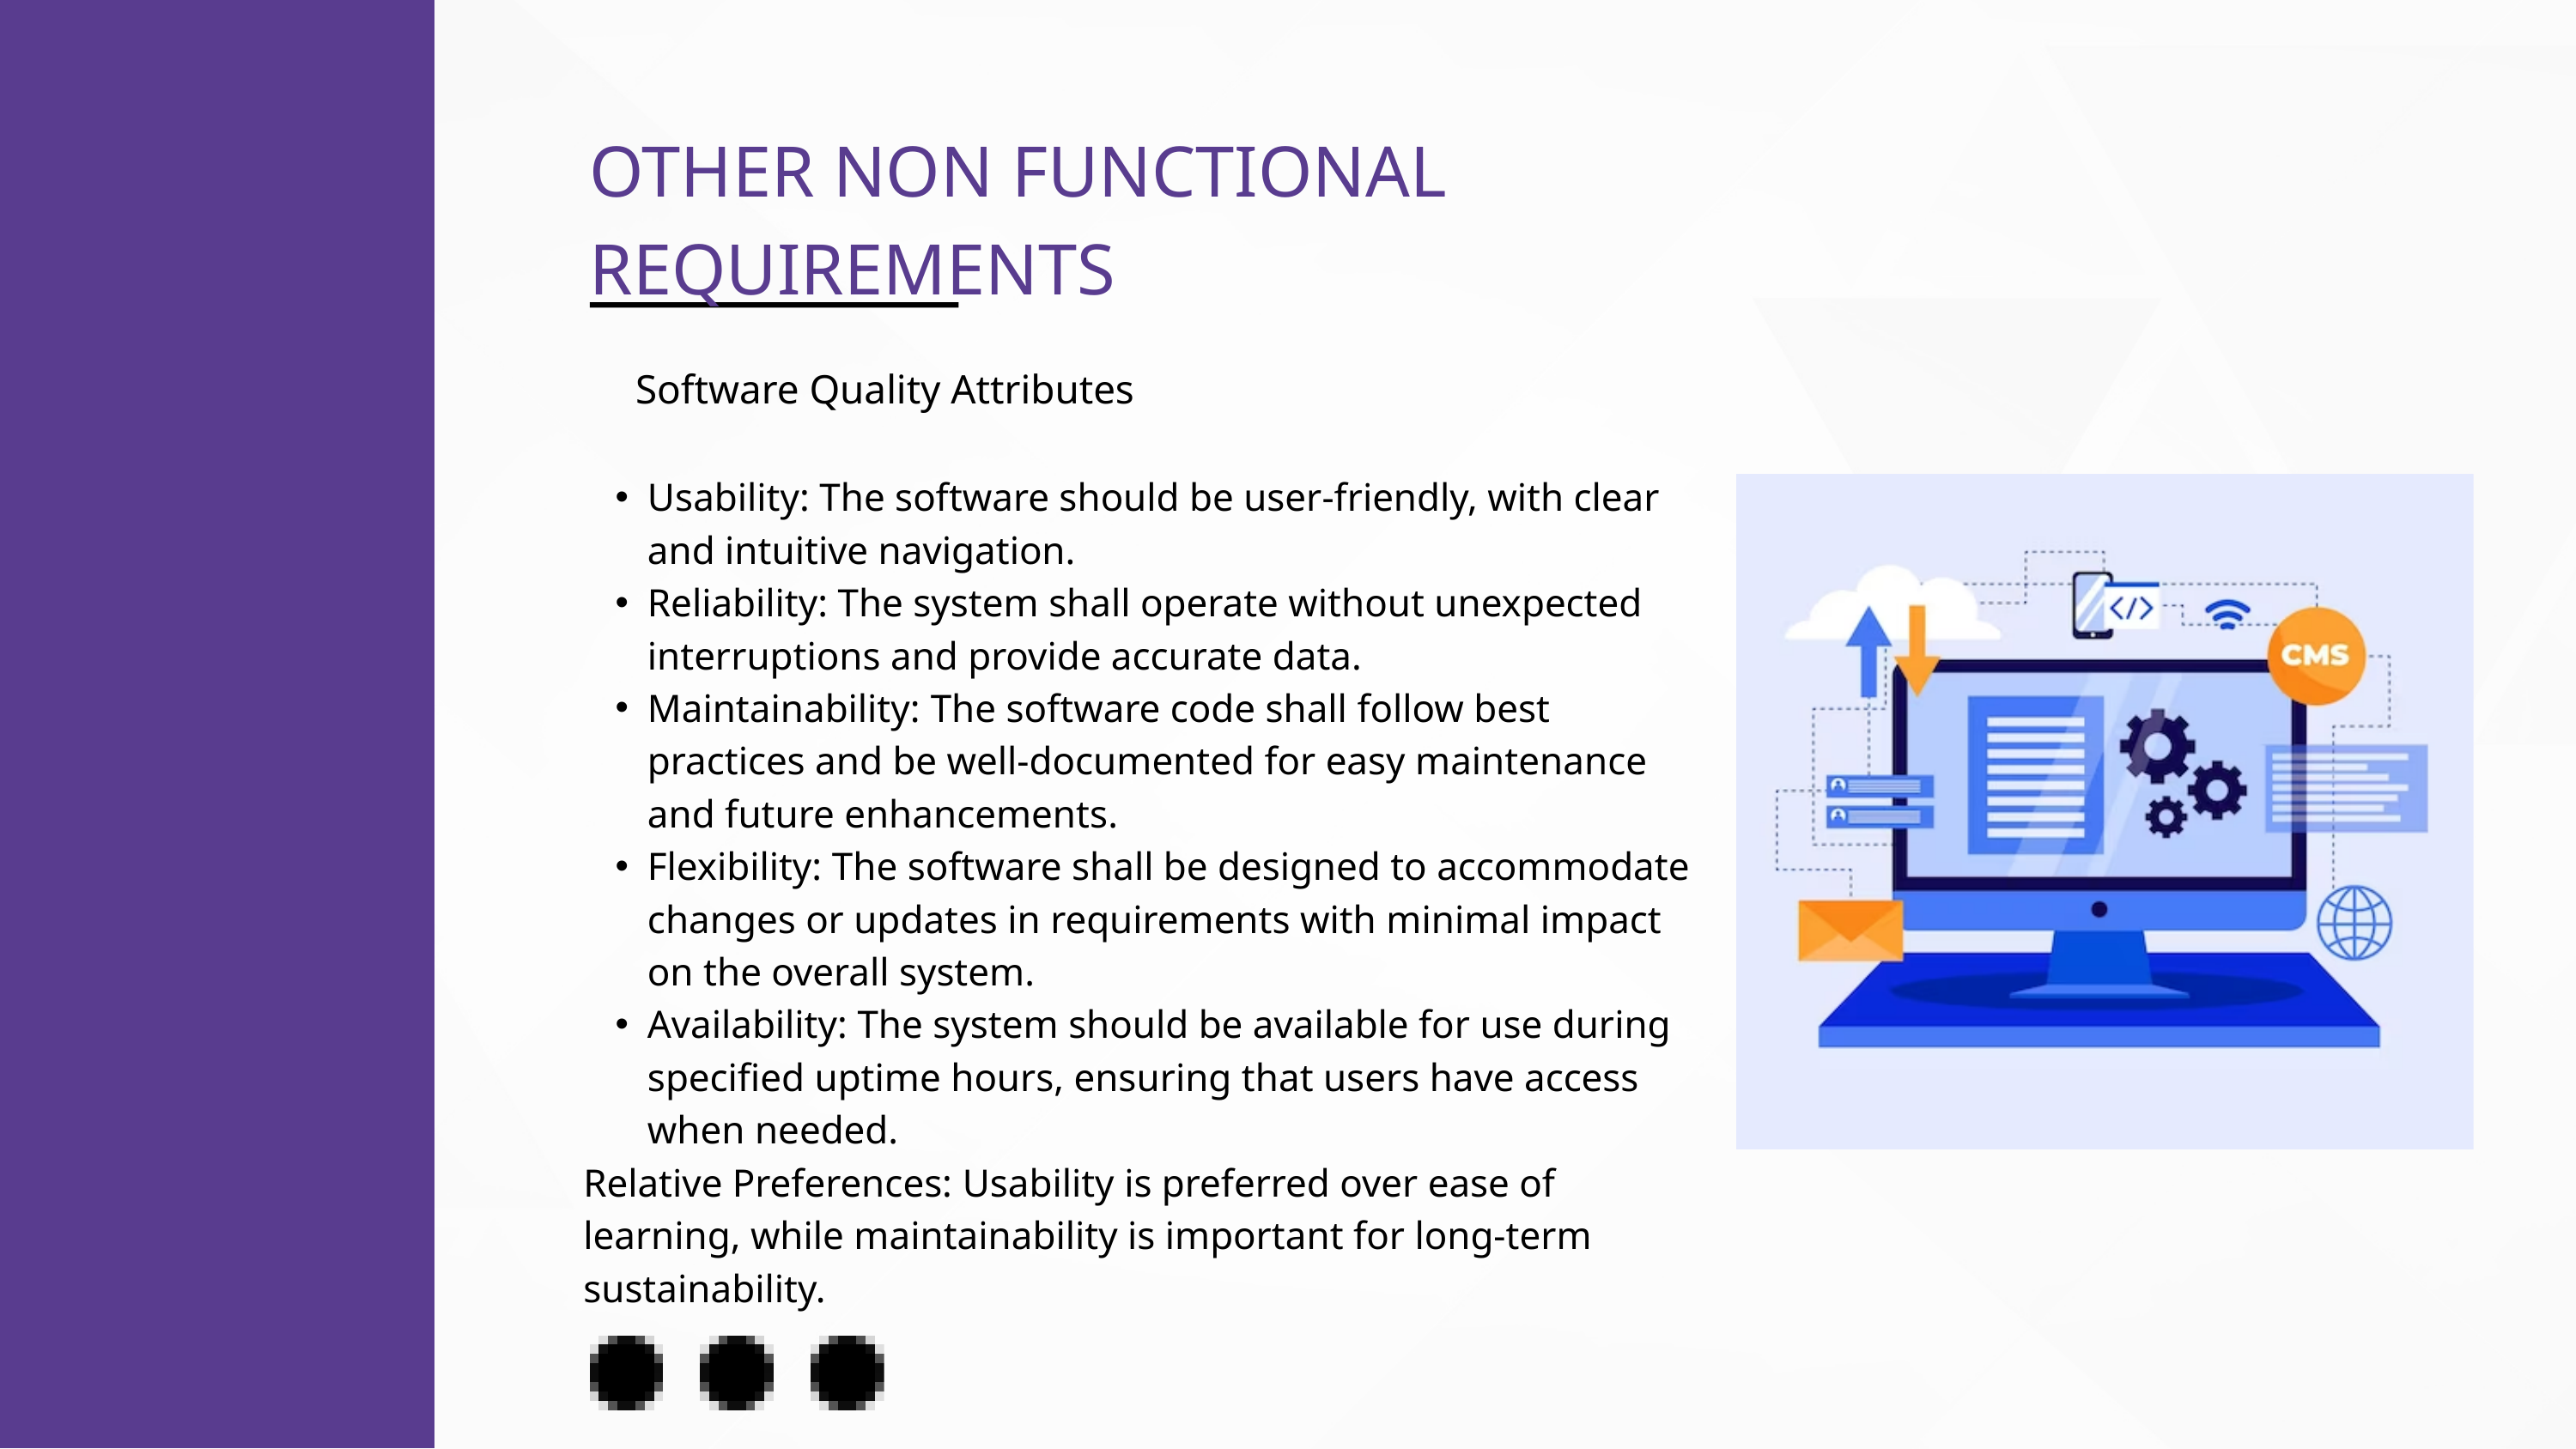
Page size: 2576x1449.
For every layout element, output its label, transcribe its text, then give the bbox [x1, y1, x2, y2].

text_box OTHER NON FUNCTIONAL REQUIREMENTS [589, 113, 1737, 309]
text_box Usability: The software should be user-friendly, with clear and intuitive navigation. Reliability: The system shall operate without unexpected interruptions and provide accurate data. Maintainability: The software code shall follow best practices and be well-documented for easy maintenance and future enhancements. Flexibility: The software shall be designed to accommodate changes or updates in requirements with minimal impact on the overall system. Availability: The system should be available for use during specified uptime hours, ensuring that users have access when needed. Relative Preferences: Usability is preferred over ease of learning, while maintainability is important for long-term sustainability. [583, 466, 1707, 1310]
text_box [1736, 474, 2474, 1149]
text_box [590, 1336, 884, 1410]
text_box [0, 0, 435, 1449]
text_box [436, 0, 2576, 1449]
text_box Software Quality Attributes [590, 356, 1181, 412]
